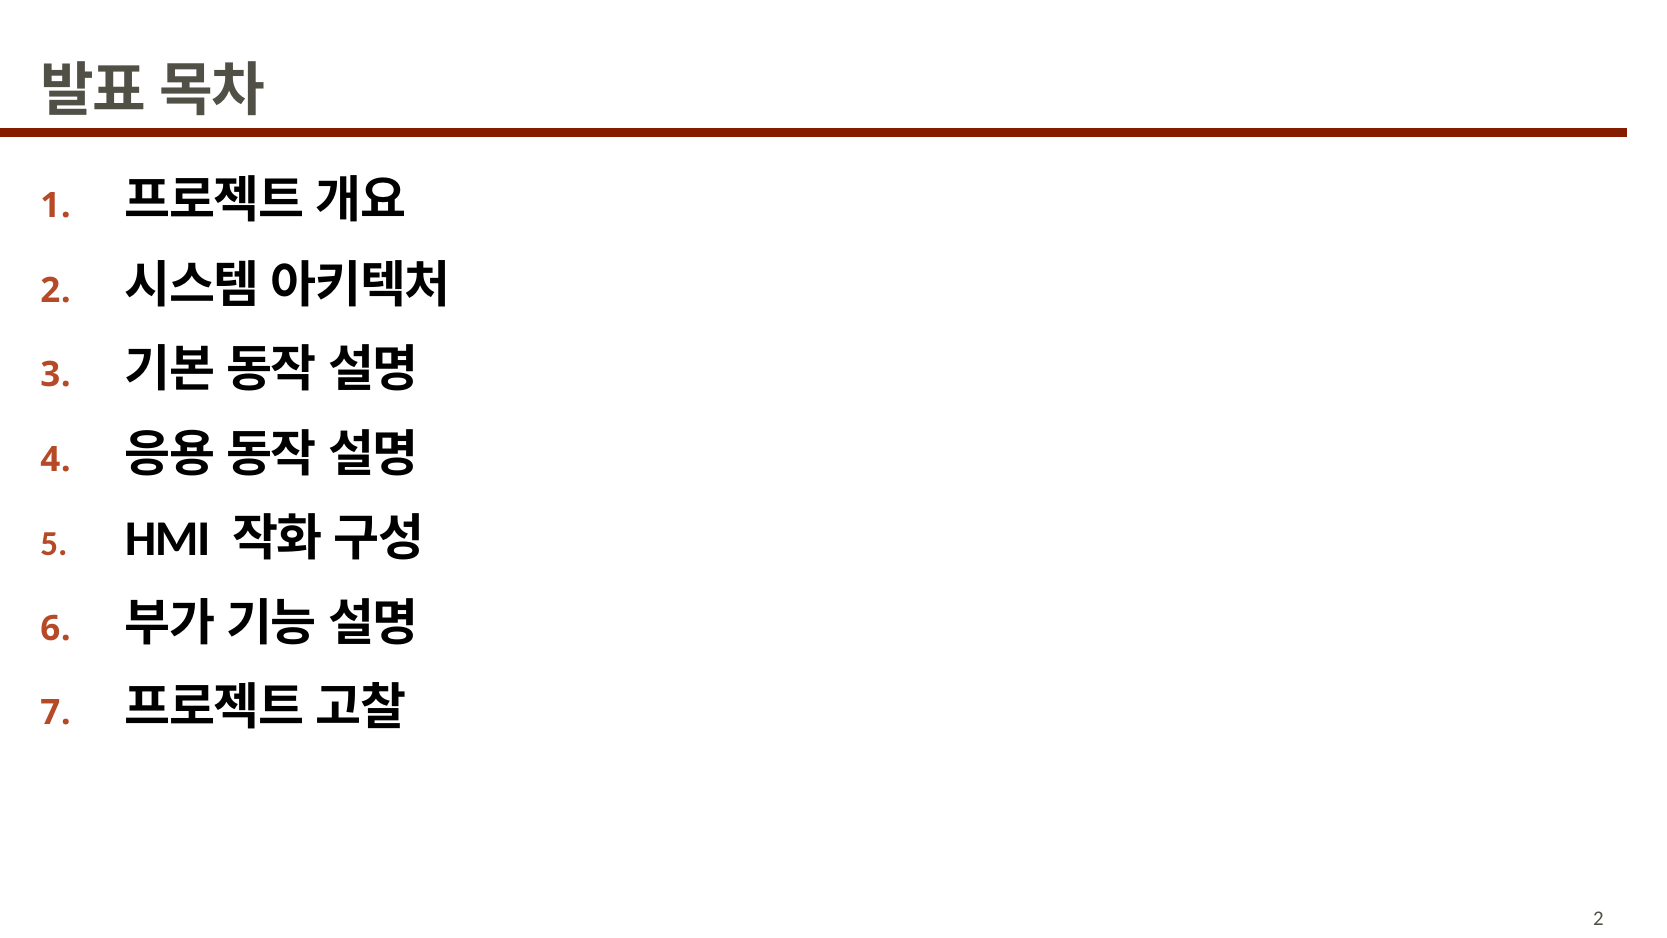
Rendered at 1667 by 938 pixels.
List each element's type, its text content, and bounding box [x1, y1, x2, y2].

title 발표 목차 [40, 14, 1627, 129]
list 프로젝트 개요 시스템 아키텍처 기본 동작 설명 응용 동작 설명 HMI 작화 구성 부가 기능 설명 프로젝트 고찰 [40, 155, 1627, 938]
